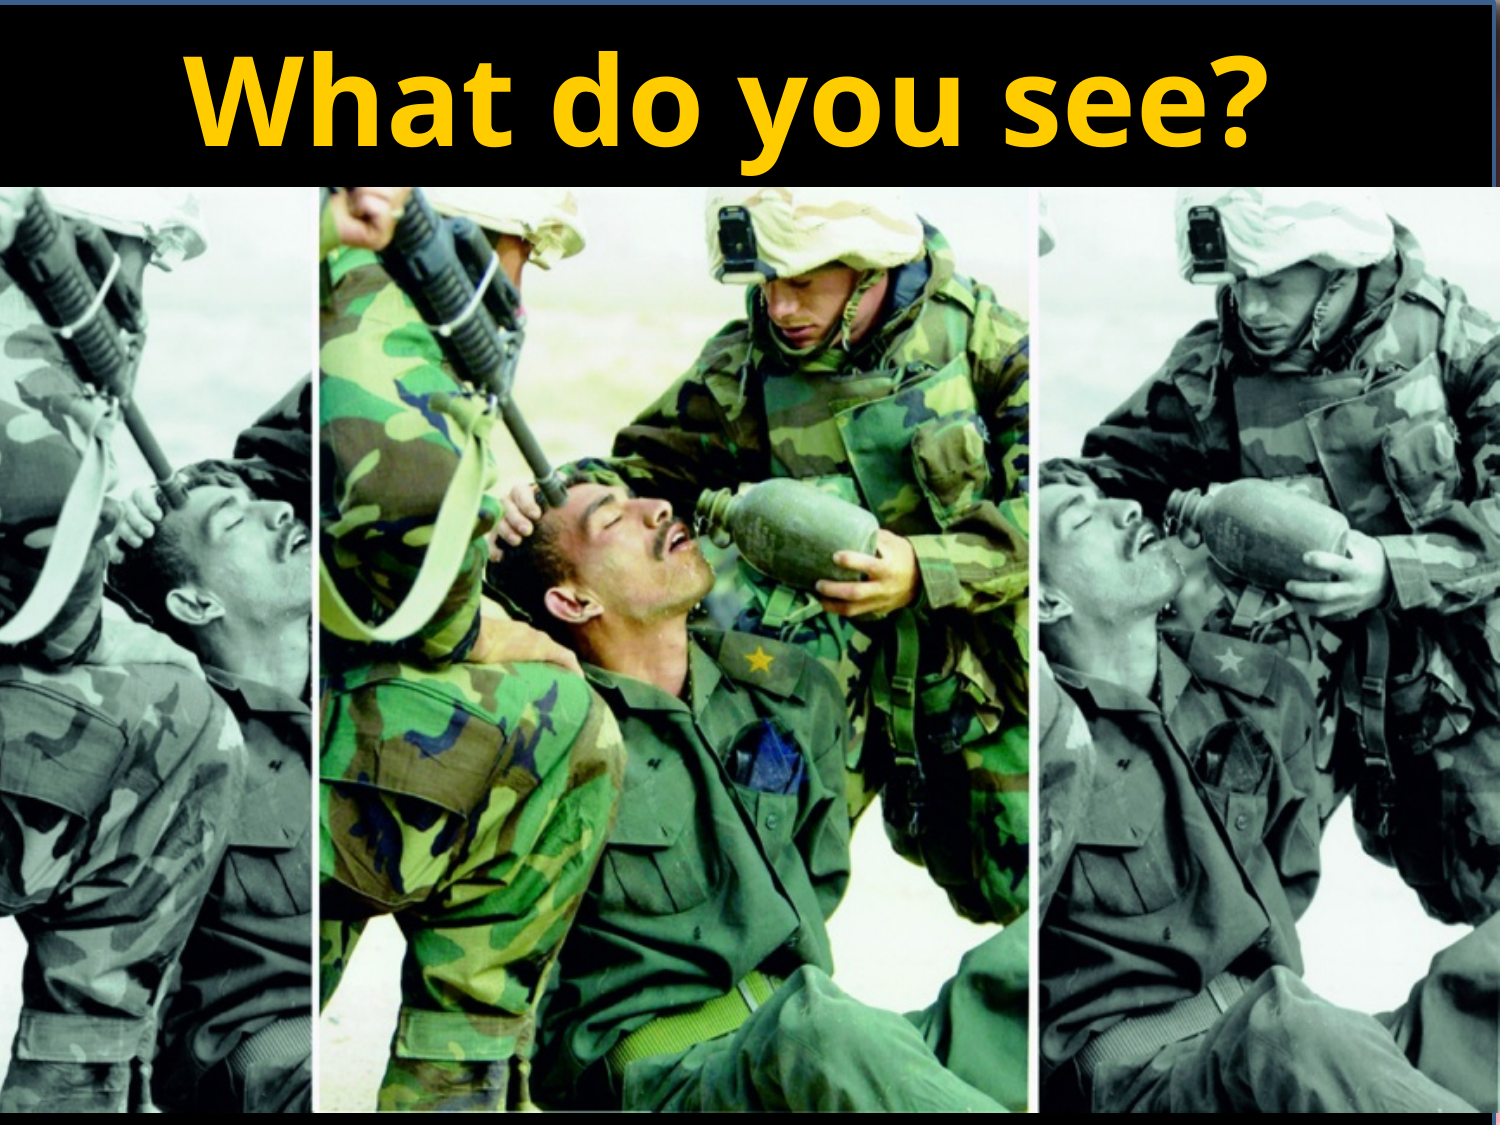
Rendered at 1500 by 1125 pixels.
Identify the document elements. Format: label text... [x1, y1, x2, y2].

text_box [0, 0, 1496, 186]
title What do you see? [68, 2, 1419, 185]
picture [1496, 0, 1500, 187]
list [0, 187, 1500, 1113]
text_box [0, 1121, 1496, 1125]
picture [1496, 1113, 1500, 1125]
